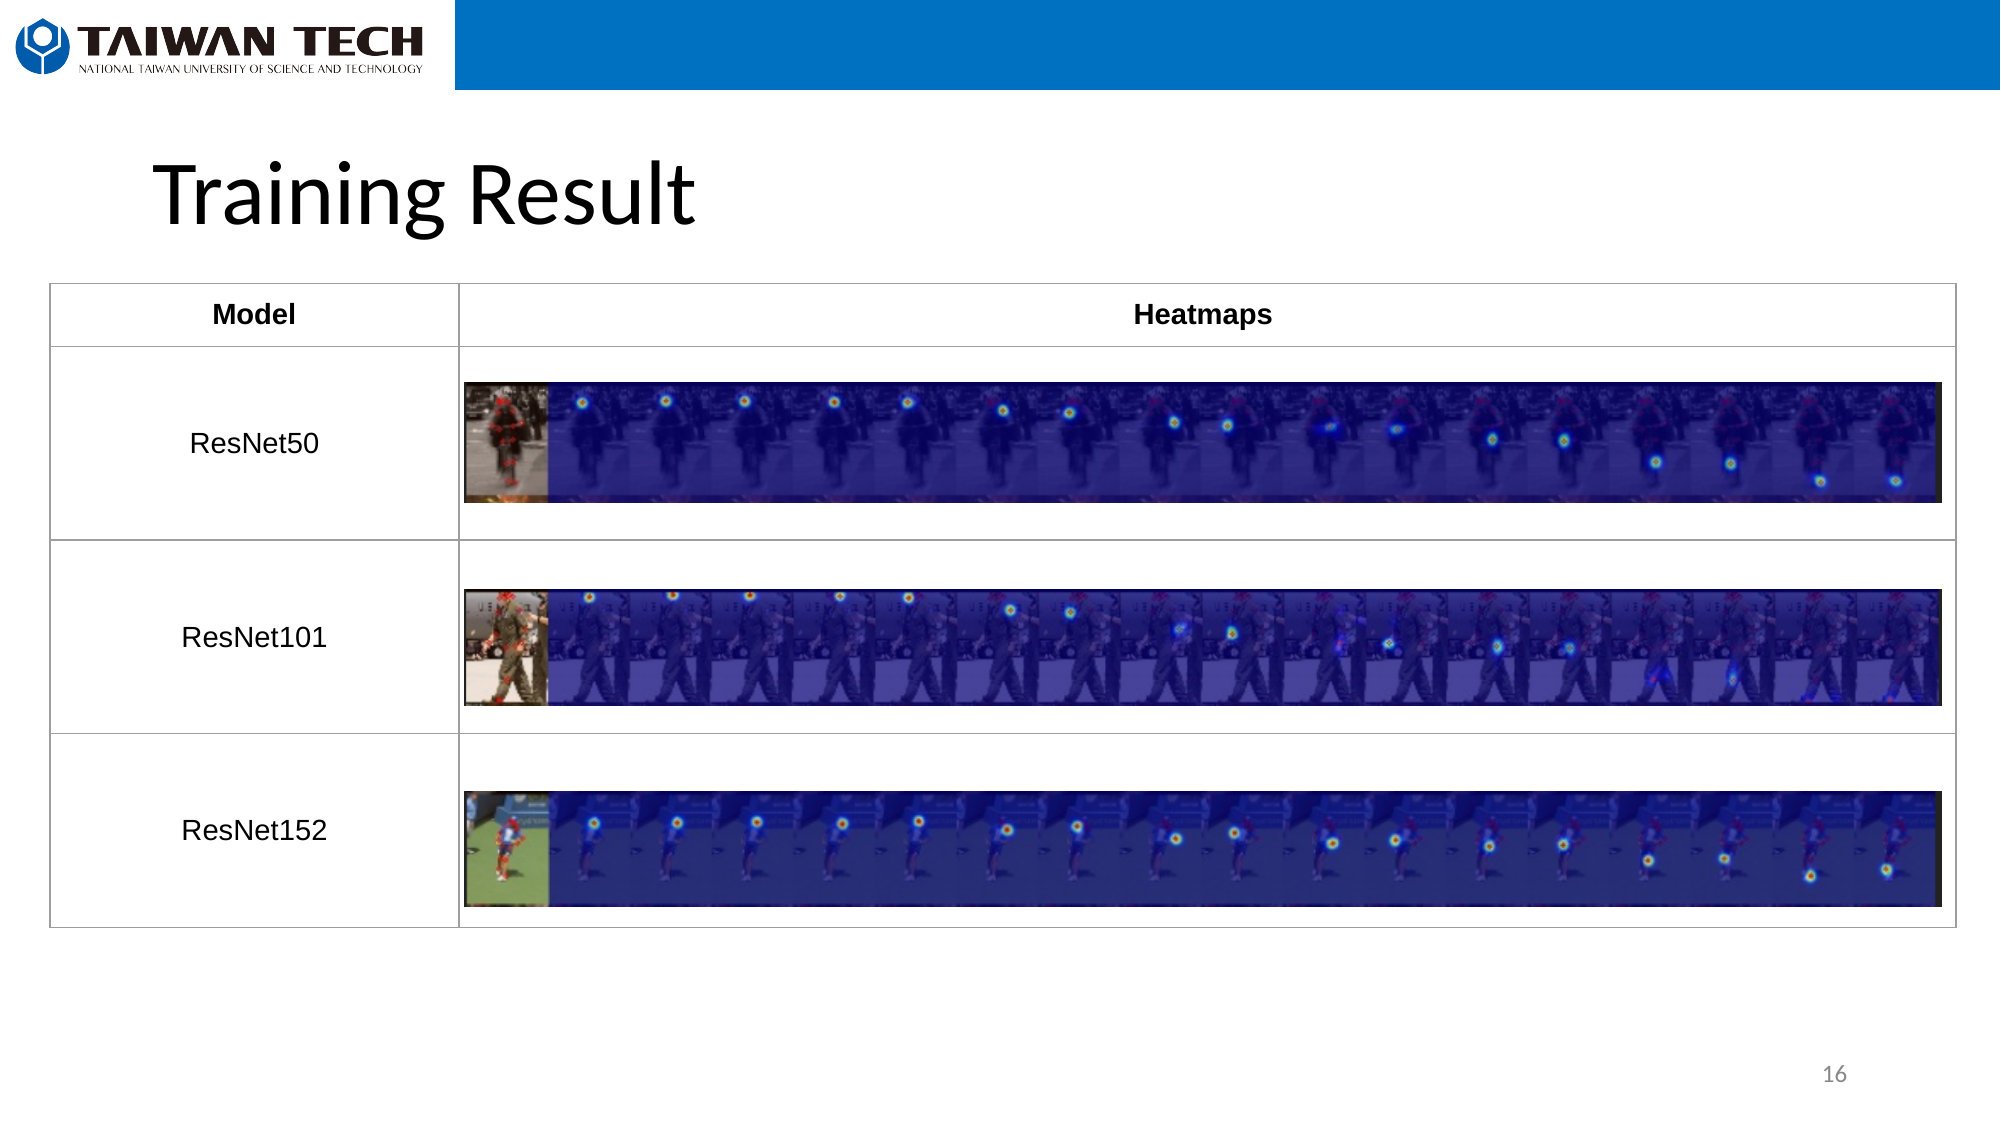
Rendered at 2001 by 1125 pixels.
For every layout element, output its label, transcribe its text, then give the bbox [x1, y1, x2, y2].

table_cell ResNet152 [51, 734, 458, 927]
table_cell [460, 734, 1955, 927]
table_cell ResNet101 [51, 541, 458, 733]
picture [464, 791, 1942, 907]
table_cell [460, 541, 1955, 733]
table_header Model [51, 284, 458, 346]
text_box [456, 0, 2000, 90]
picture [464, 588, 1942, 706]
picture [0, 1, 438, 90]
title Training Result [137, 111, 1863, 278]
table_cell ResNet50 [51, 347, 458, 539]
table_header Heatmaps [460, 284, 1955, 346]
table_cell [460, 347, 1955, 539]
slide_number ‹#› [1412, 1042, 1863, 1103]
picture [464, 381, 1942, 504]
